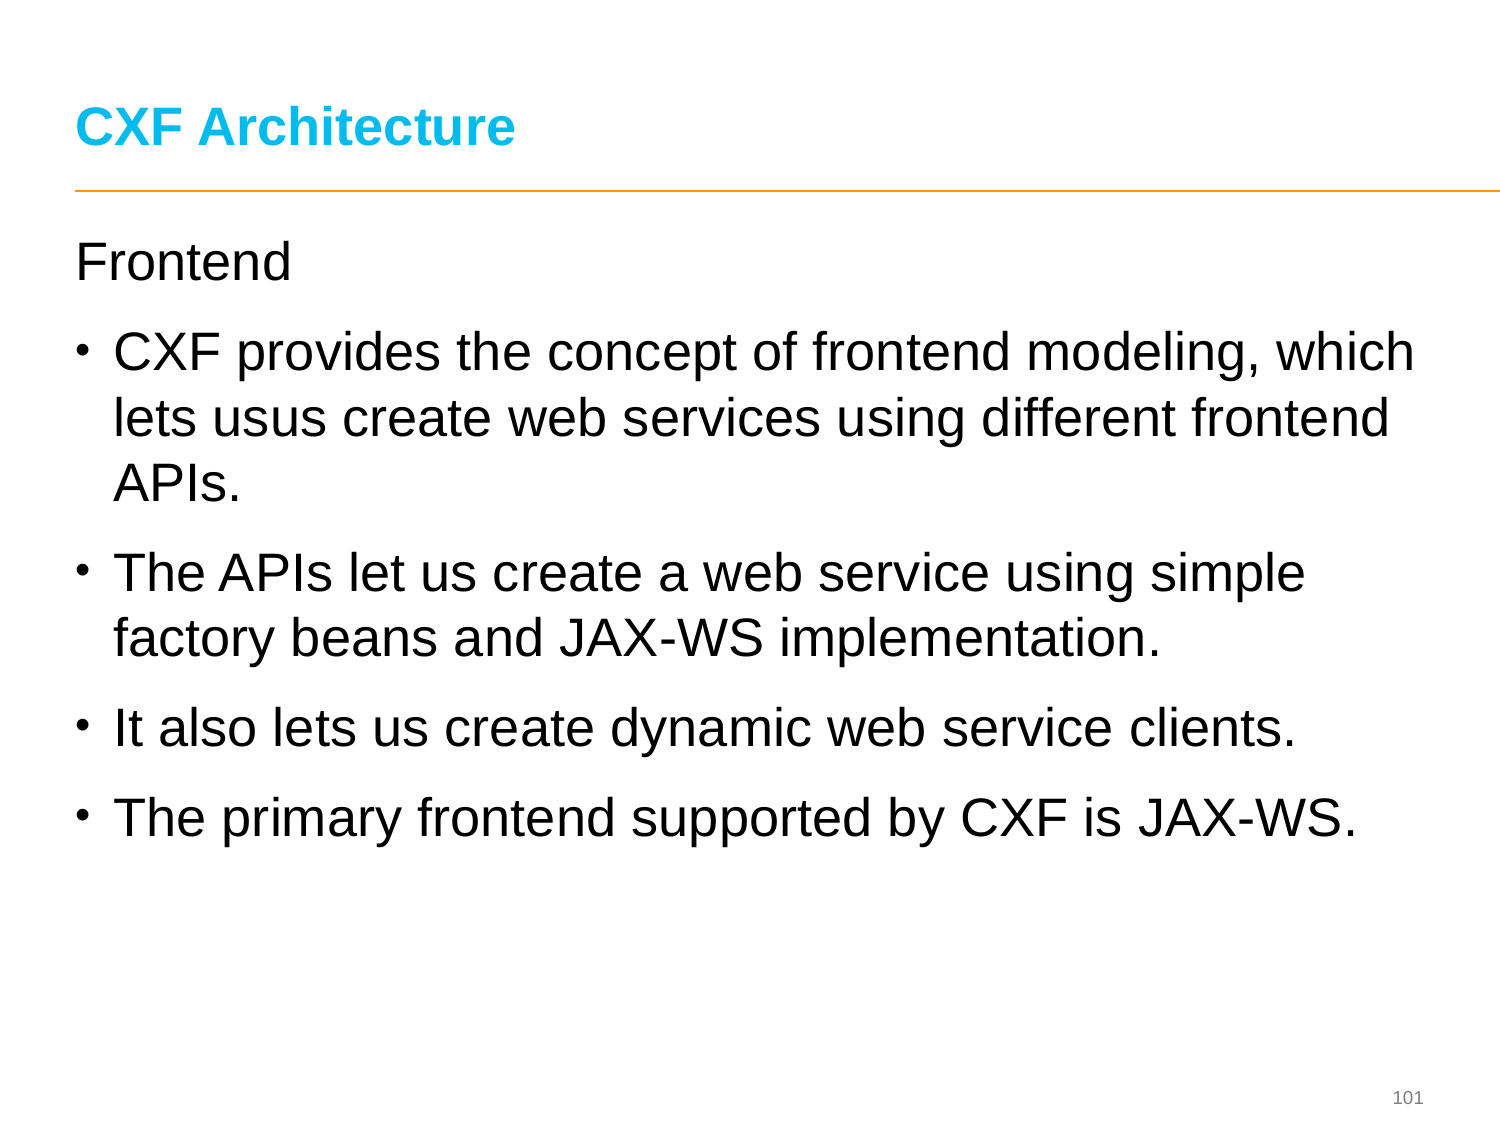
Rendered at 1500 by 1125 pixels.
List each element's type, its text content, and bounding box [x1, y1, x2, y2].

list Frontend CXF provides the concept of frontend modeling, which lets usus create web services using different frontend APIs. The APIs let us create a web service using simple factory beans and JAX-WS implementation. It also lets us create dynamic web service clients. The primary frontend supported by CXF is JAX-WS. [75, 226, 1425, 1018]
title CXF Architecture [75, 27, 1422, 157]
